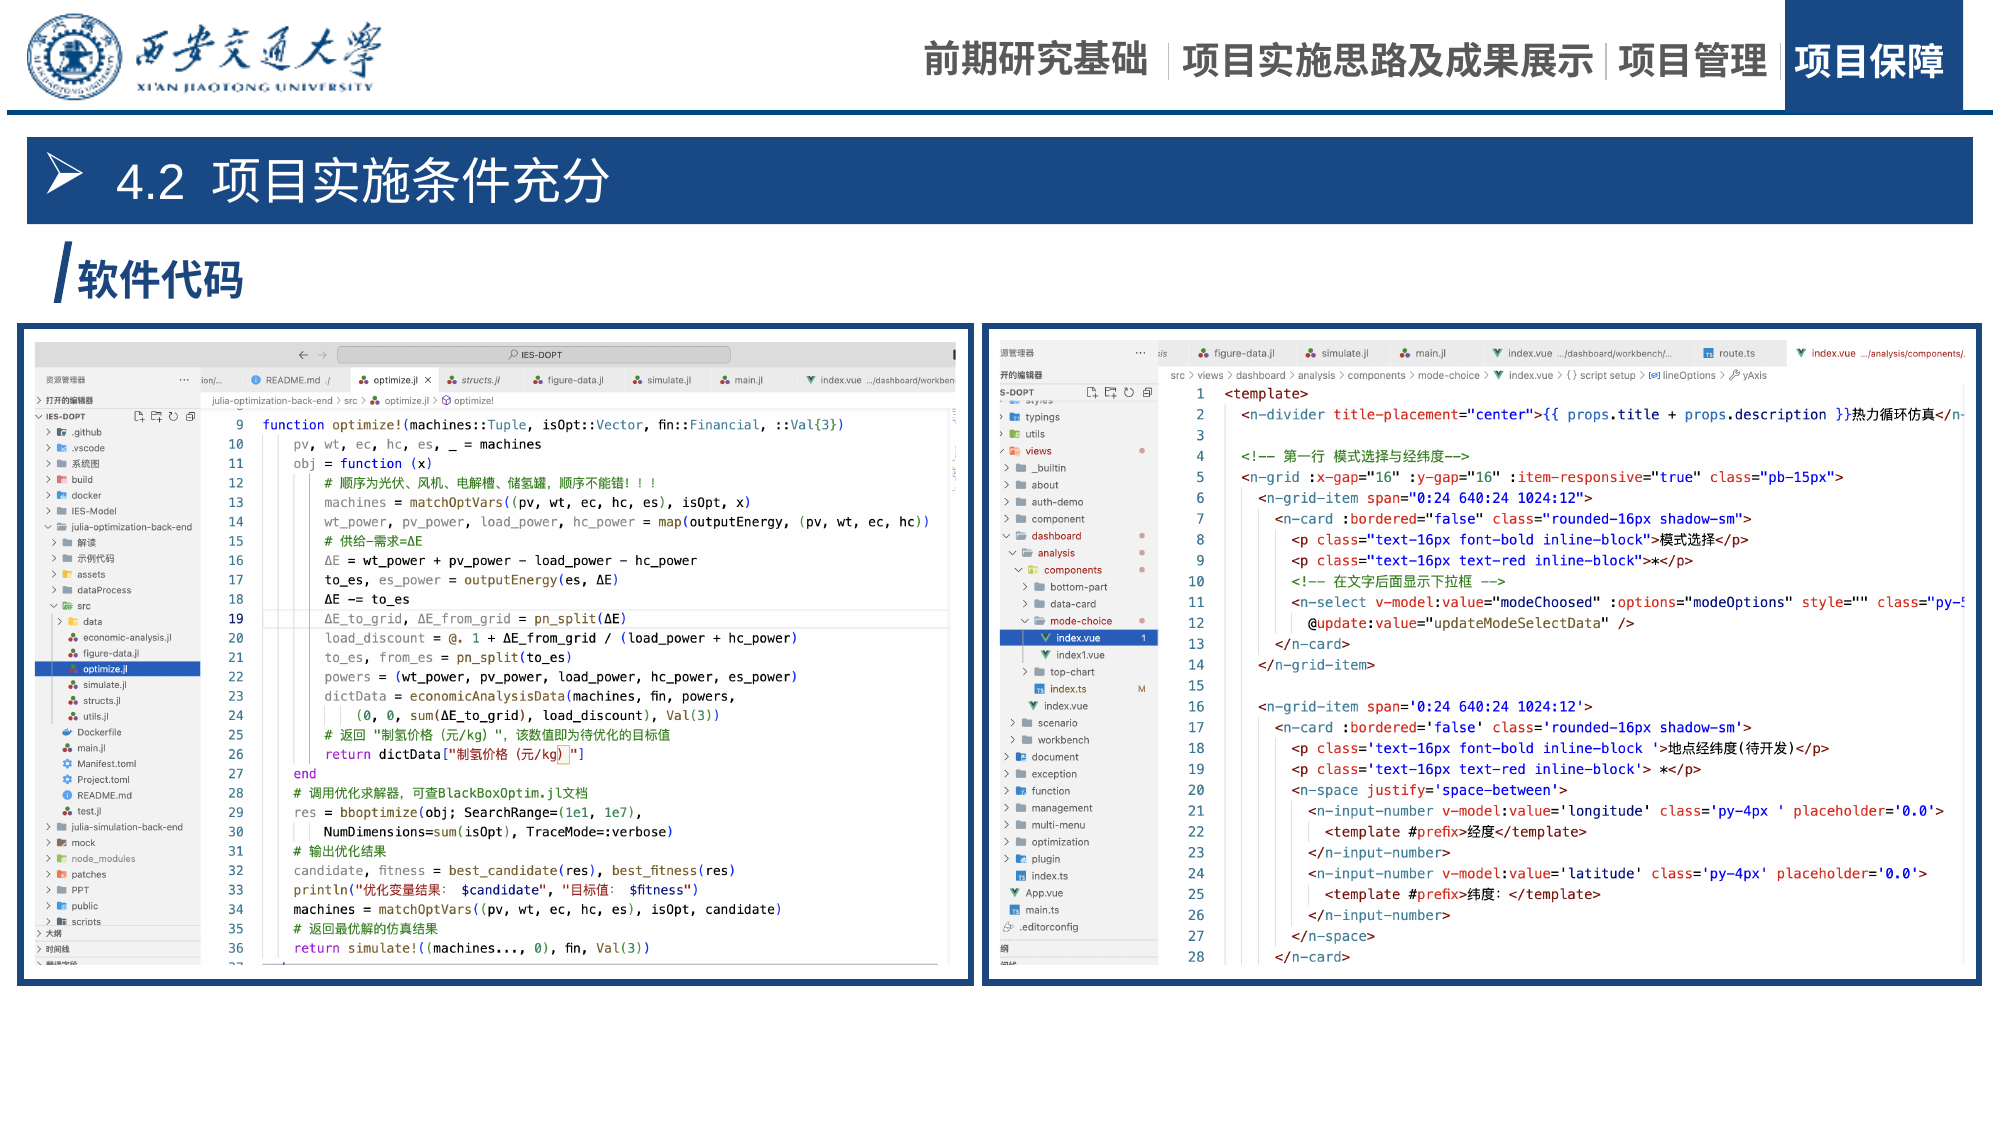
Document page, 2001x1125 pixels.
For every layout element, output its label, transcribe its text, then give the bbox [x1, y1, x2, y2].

picture [999, 340, 1966, 965]
picture [34, 342, 956, 965]
picture [27, 3, 414, 105]
text_box 4.2 项目实施条件充分 [101, 142, 627, 217]
text_box [985, 325, 1980, 984]
text_box [19, 325, 972, 984]
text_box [53, 236, 261, 308]
